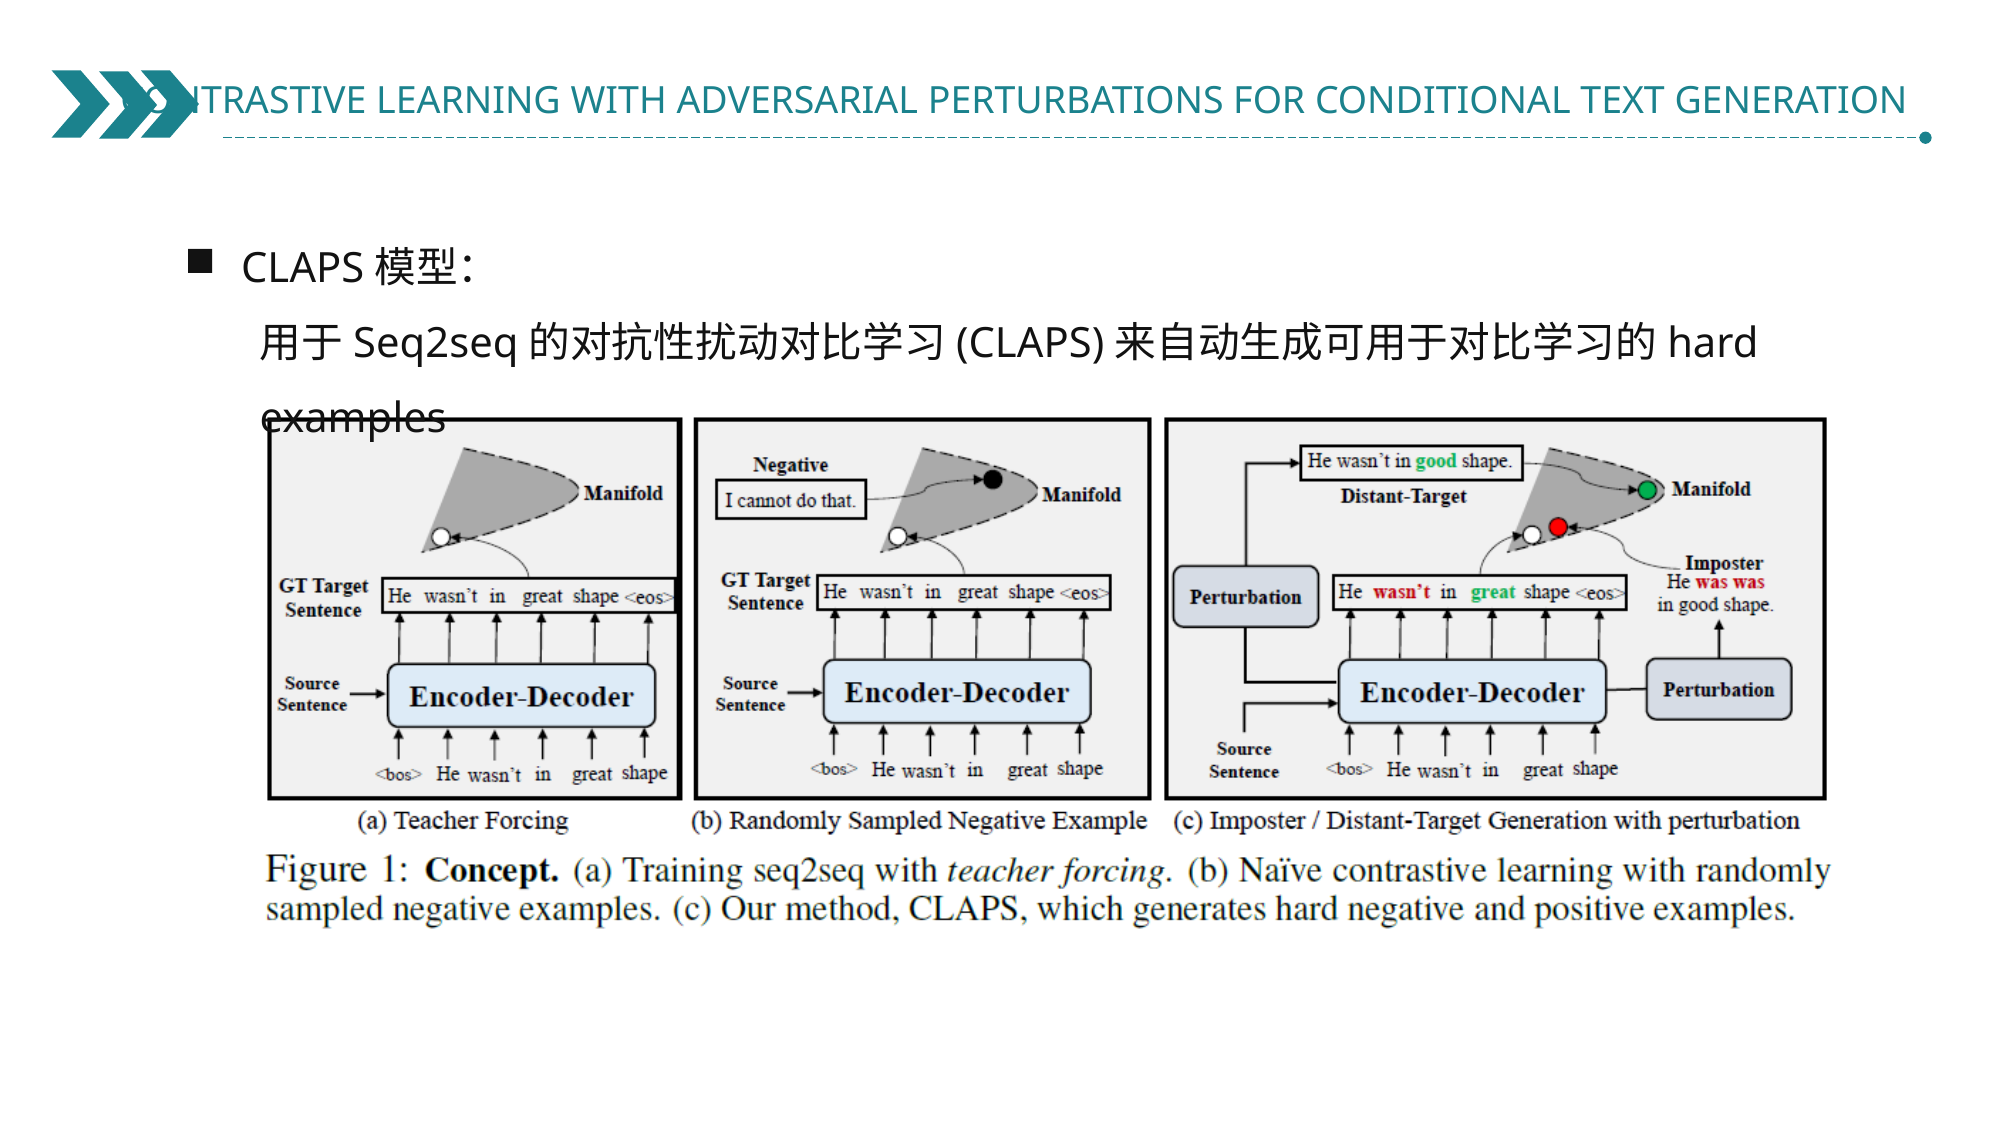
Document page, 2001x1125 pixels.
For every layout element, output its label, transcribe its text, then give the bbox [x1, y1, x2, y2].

text_box [96, 129, 138, 140]
text_box [138, 129, 179, 139]
text_box [49, 69, 112, 139]
picture [242, 392, 1871, 943]
text_box CLAPS模型： 用于Seq2seq的对抗性扰动对比学习(CLAPS)来自动生成可用于对比学习的hard examples [169, 208, 1890, 449]
text_box [96, 70, 105, 80]
text_box CONTRASTIVE LEARNING WITH ADVERSARIAL PERTURBATIONS FOR CONDITIONAL TEXT GENERATION [105, 68, 1923, 129]
